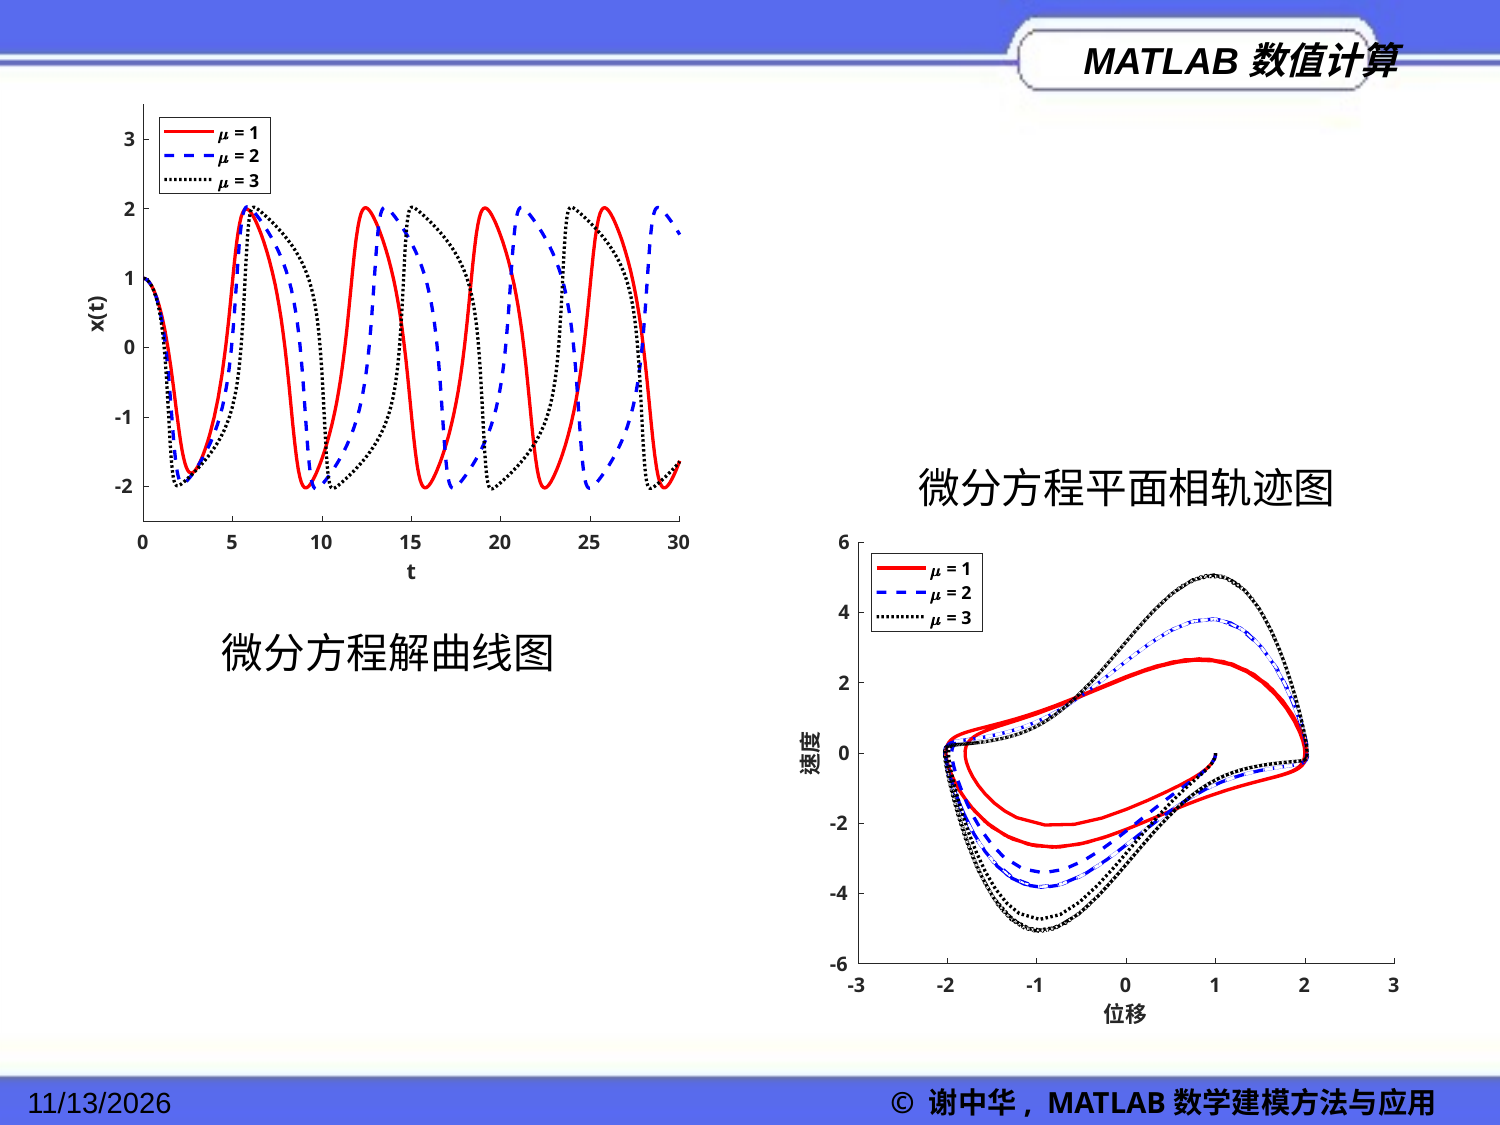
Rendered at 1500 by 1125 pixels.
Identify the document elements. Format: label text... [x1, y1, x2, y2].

text_box 微分方程解曲线图 [206, 609, 715, 685]
text_box 微分方程平面相轨迹图 [903, 444, 1412, 501]
picture [0, 0, 1500, 1125]
footer © 谢中华, MATLAB数学建模方法与应用 [844, 1079, 1483, 1123]
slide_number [12, 1079, 363, 1123]
